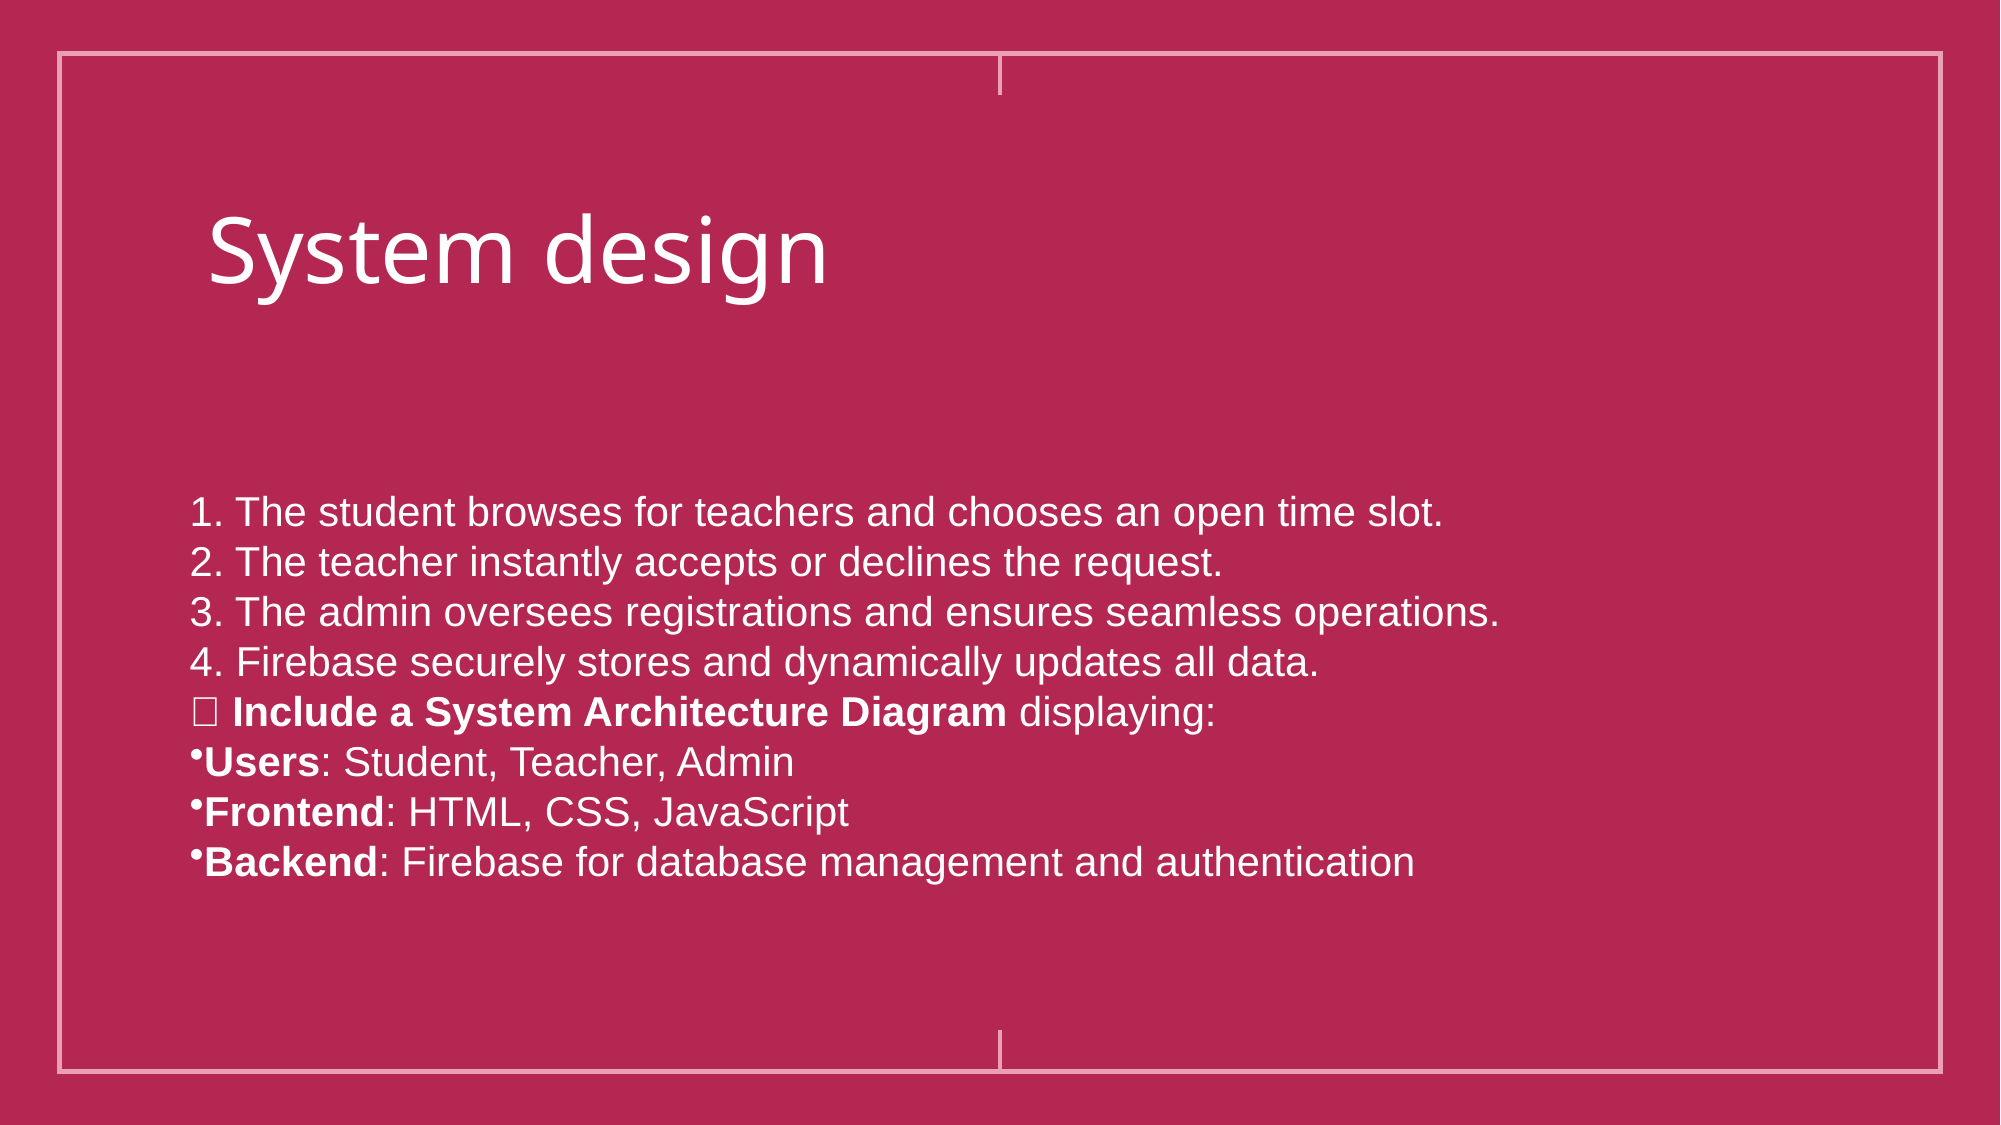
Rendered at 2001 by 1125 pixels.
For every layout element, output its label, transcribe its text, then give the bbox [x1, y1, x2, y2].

text_box System design [192, 184, 1285, 309]
title 1. The student browses for teachers and chooses an open time slot. 2. The teacher instantly accepts or declines the request. 3. The admin oversees registrations and ensures seamless operations. 4. Firebase securely stores and dynamically updates all data. 🔹 Include a System Architecture Diagram displaying: Users: Student, Teacher, Admin Frontend: HTML, CSS, JavaScript Backend: Firebase for database management and authentication [174, 477, 1619, 938]
